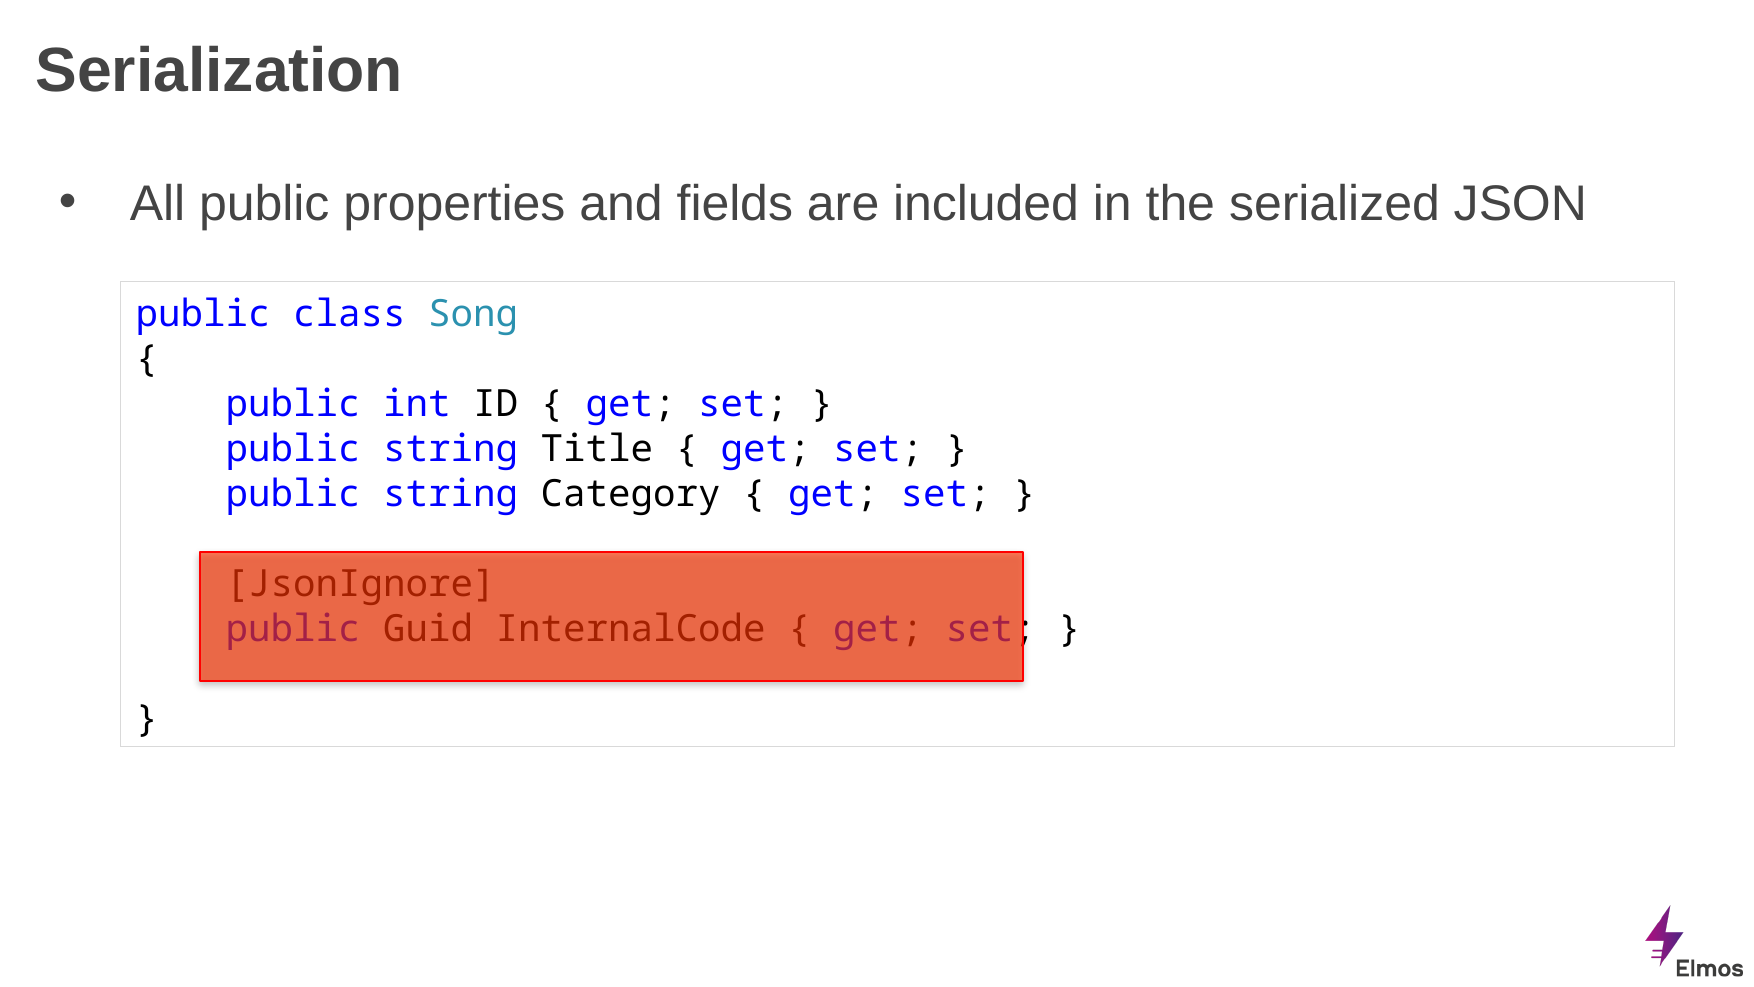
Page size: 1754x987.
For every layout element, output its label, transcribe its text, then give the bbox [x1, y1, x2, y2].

picture [1645, 905, 1743, 977]
title Serialization [35, 29, 1721, 133]
list All public properties and fields are included in the serialized JSON [59, 170, 1721, 958]
text_box [199, 551, 1024, 682]
text_box public class Song { public int ID { get; set; } public string Title { get; set; } public string Category { get; set; } [JsonIgnore] public Guid InternalCode { get; set; } } [120, 281, 1675, 747]
